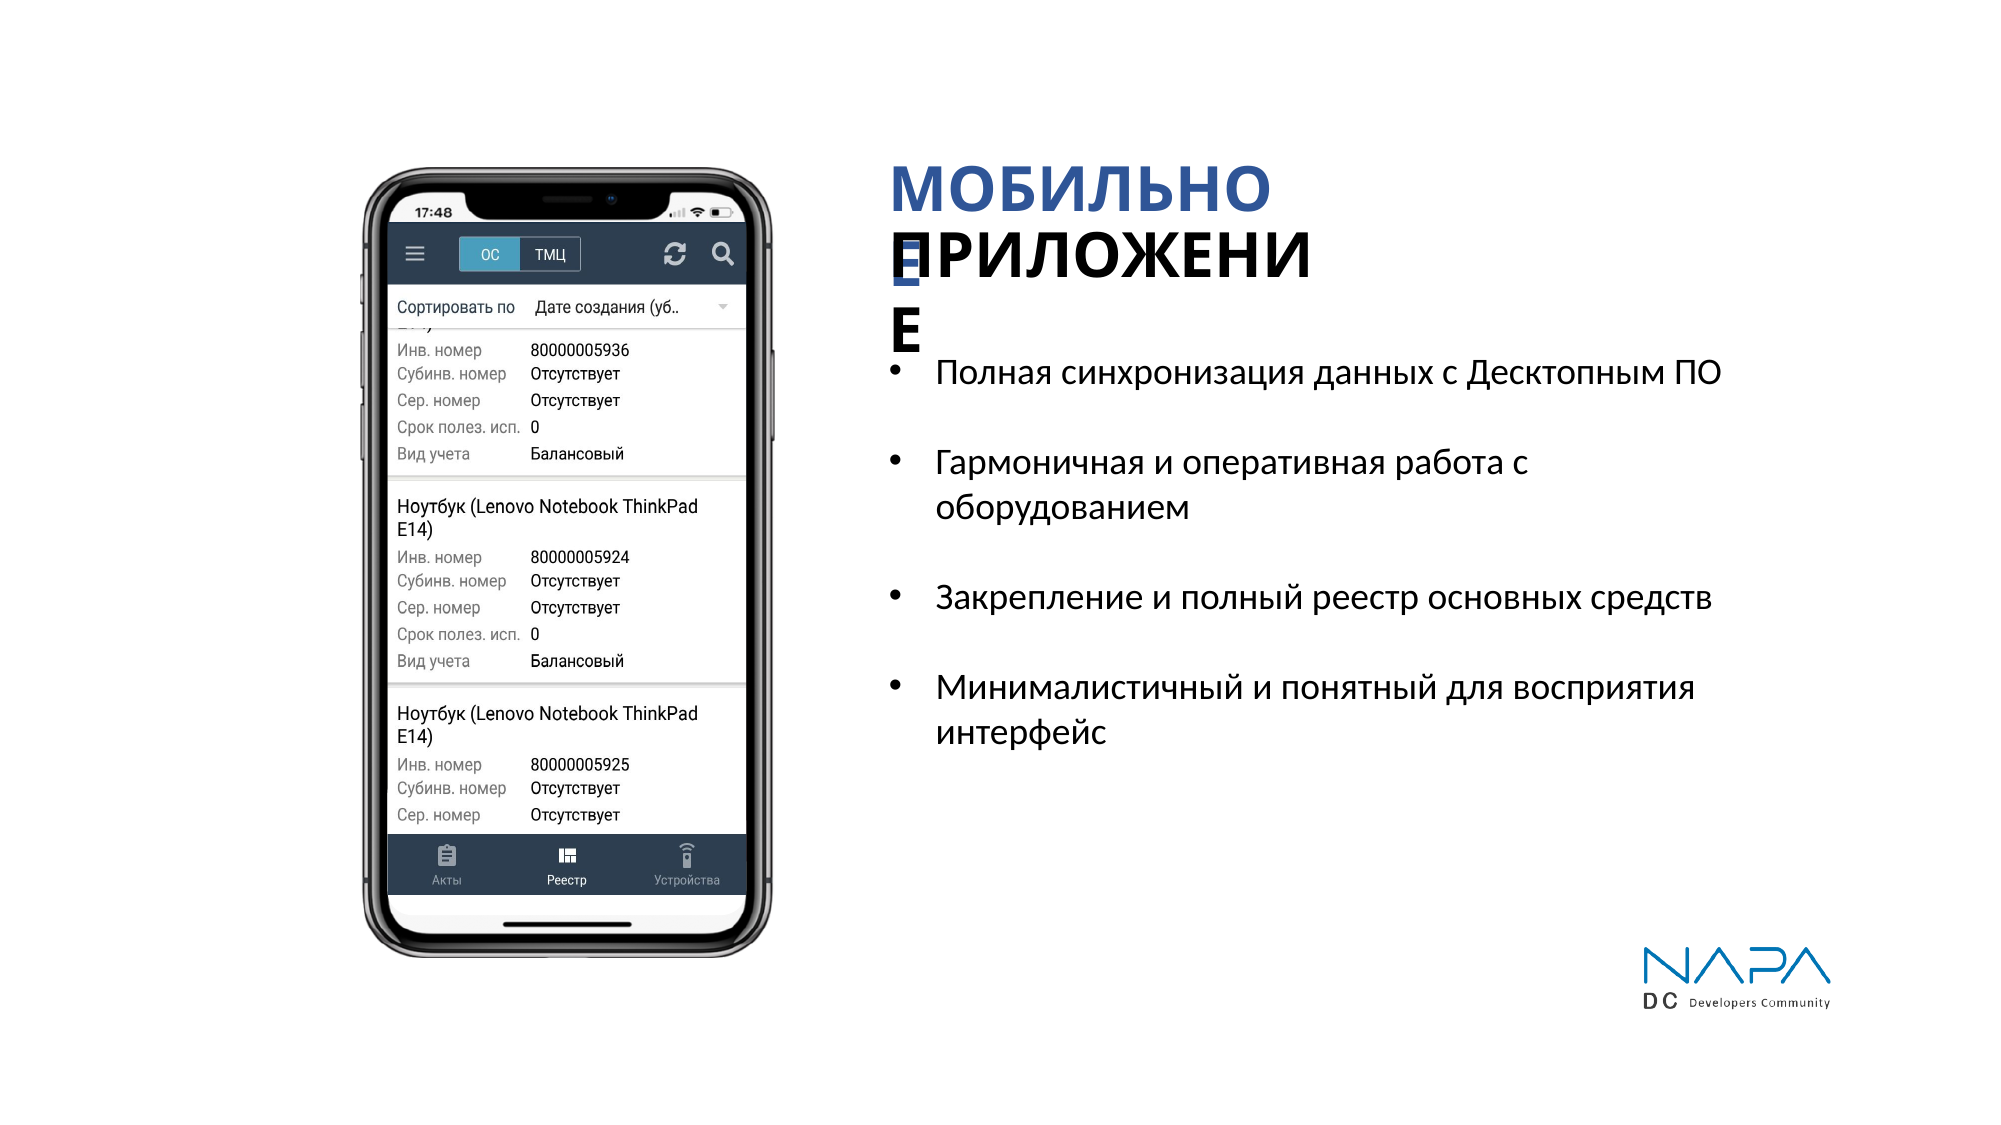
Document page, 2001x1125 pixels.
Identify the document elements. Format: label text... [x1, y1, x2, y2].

text_box Полная синхронизация данных с Десктопным ПО Гармоничная и оперативная работа с оборудованием Закрепление и полный реестр основных средств Минималистичный и понятный для восприятия интерфейс [874, 340, 1753, 760]
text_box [329, 167, 798, 958]
picture [1641, 942, 1835, 1012]
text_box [874, 141, 1342, 299]
